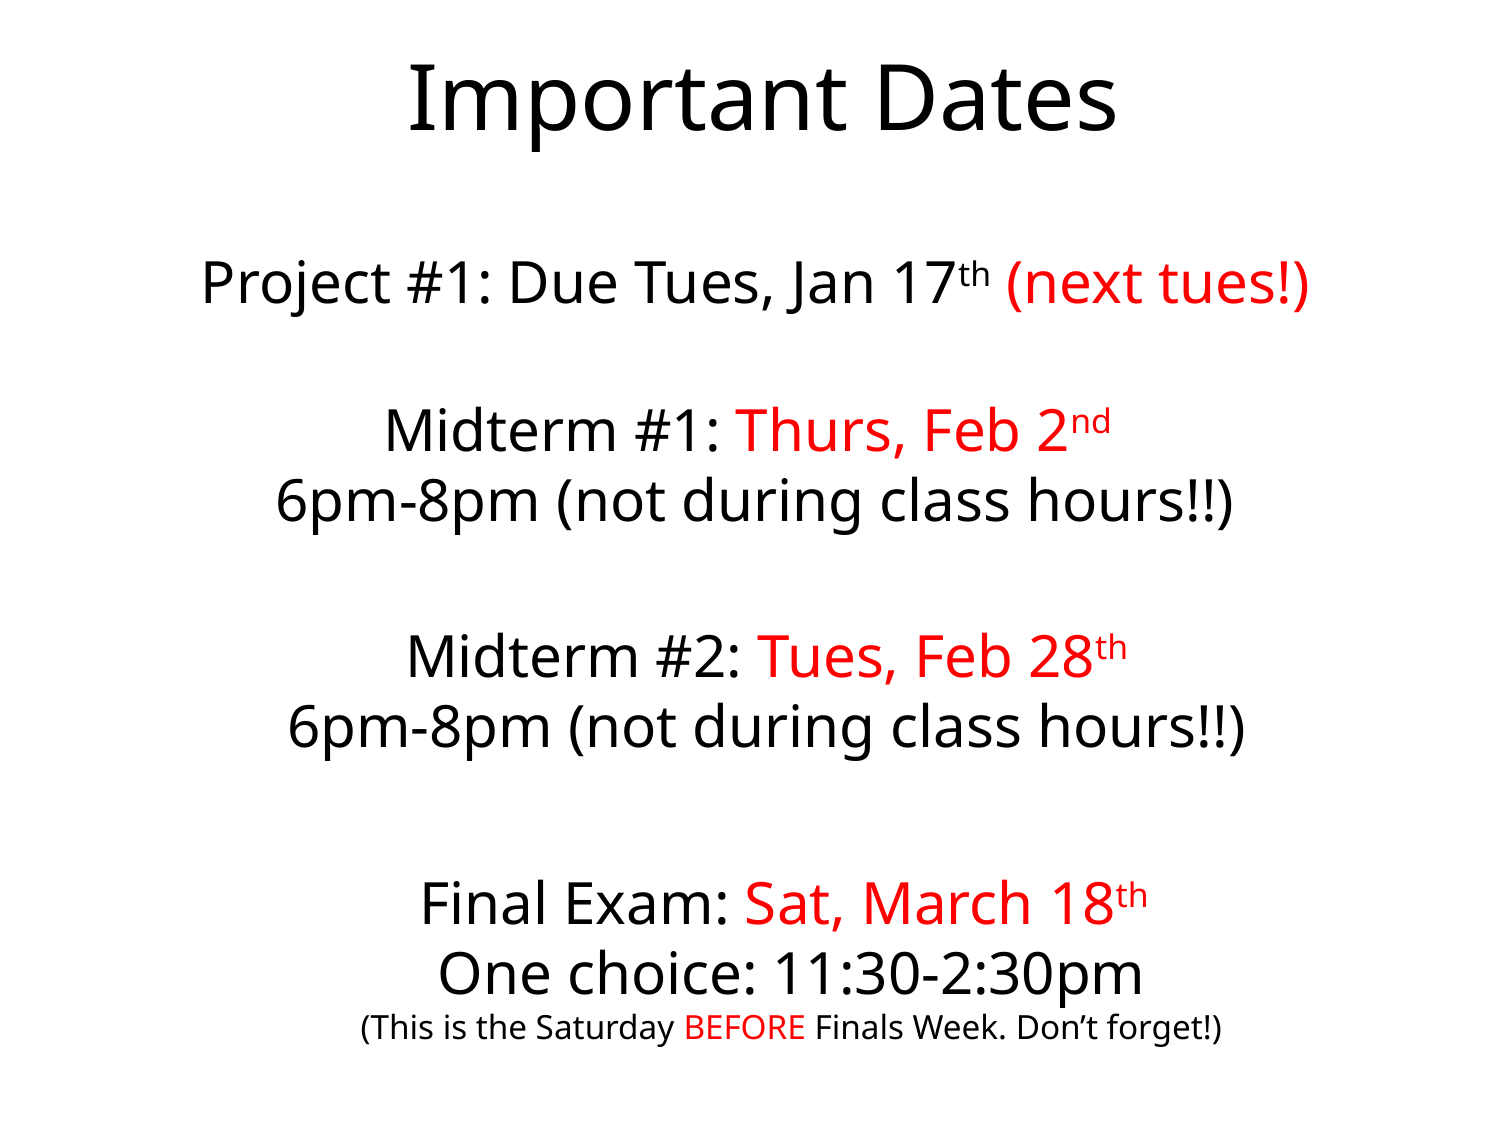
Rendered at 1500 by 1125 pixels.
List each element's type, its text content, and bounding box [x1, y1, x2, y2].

text_box Midterm #1: Thurs, Feb 2nd 6pm-8pm (not during class hours!!) [117, 369, 1393, 557]
text_box Midterm #2: Tues, Feb 28th 6pm-8pm (not during class hours!!) [129, 629, 1405, 818]
text_box Final Exam: Sat, March 18th One choice: 11:30-2:30pm (This is the Saturday BEFORE Finals Week. Don’t forget!) [154, 862, 1430, 1050]
title Important Dates [126, 0, 1402, 188]
text_box Project #1: Due Tues, Jan 17th (next tues!) [117, 186, 1393, 369]
